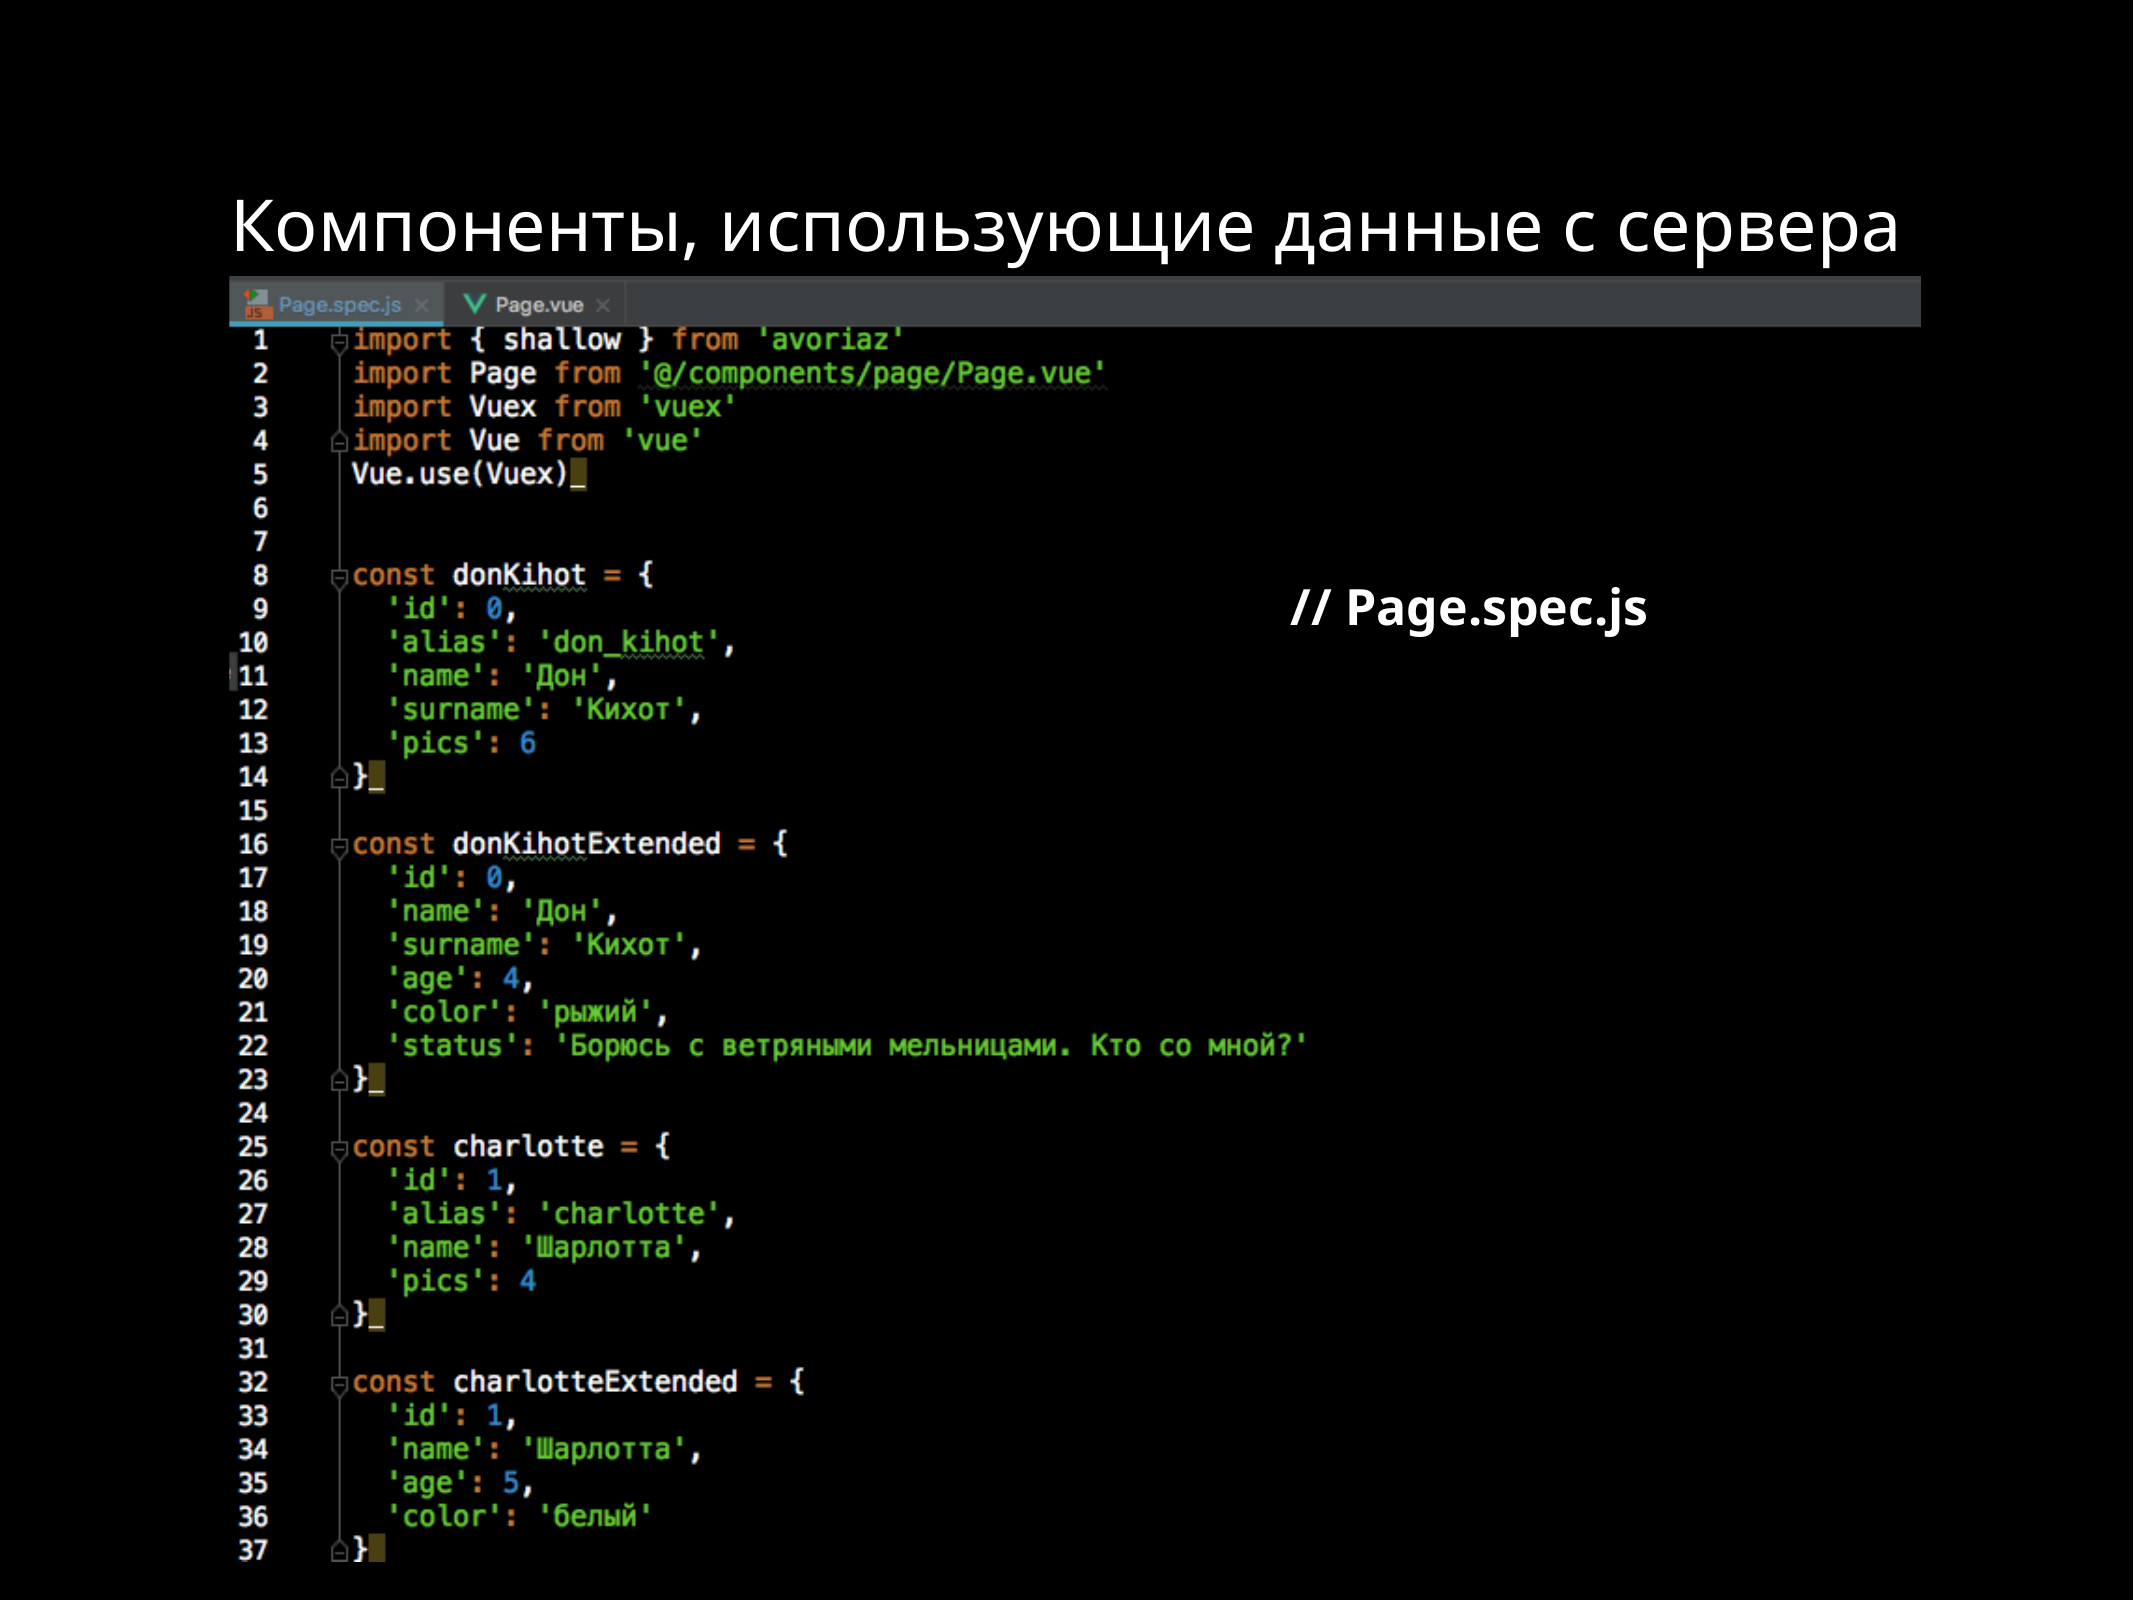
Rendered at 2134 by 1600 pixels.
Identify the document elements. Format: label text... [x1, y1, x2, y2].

title Компоненты, использующие данные с сервера [207, 112, 1926, 275]
picture [229, 275, 1921, 1562]
